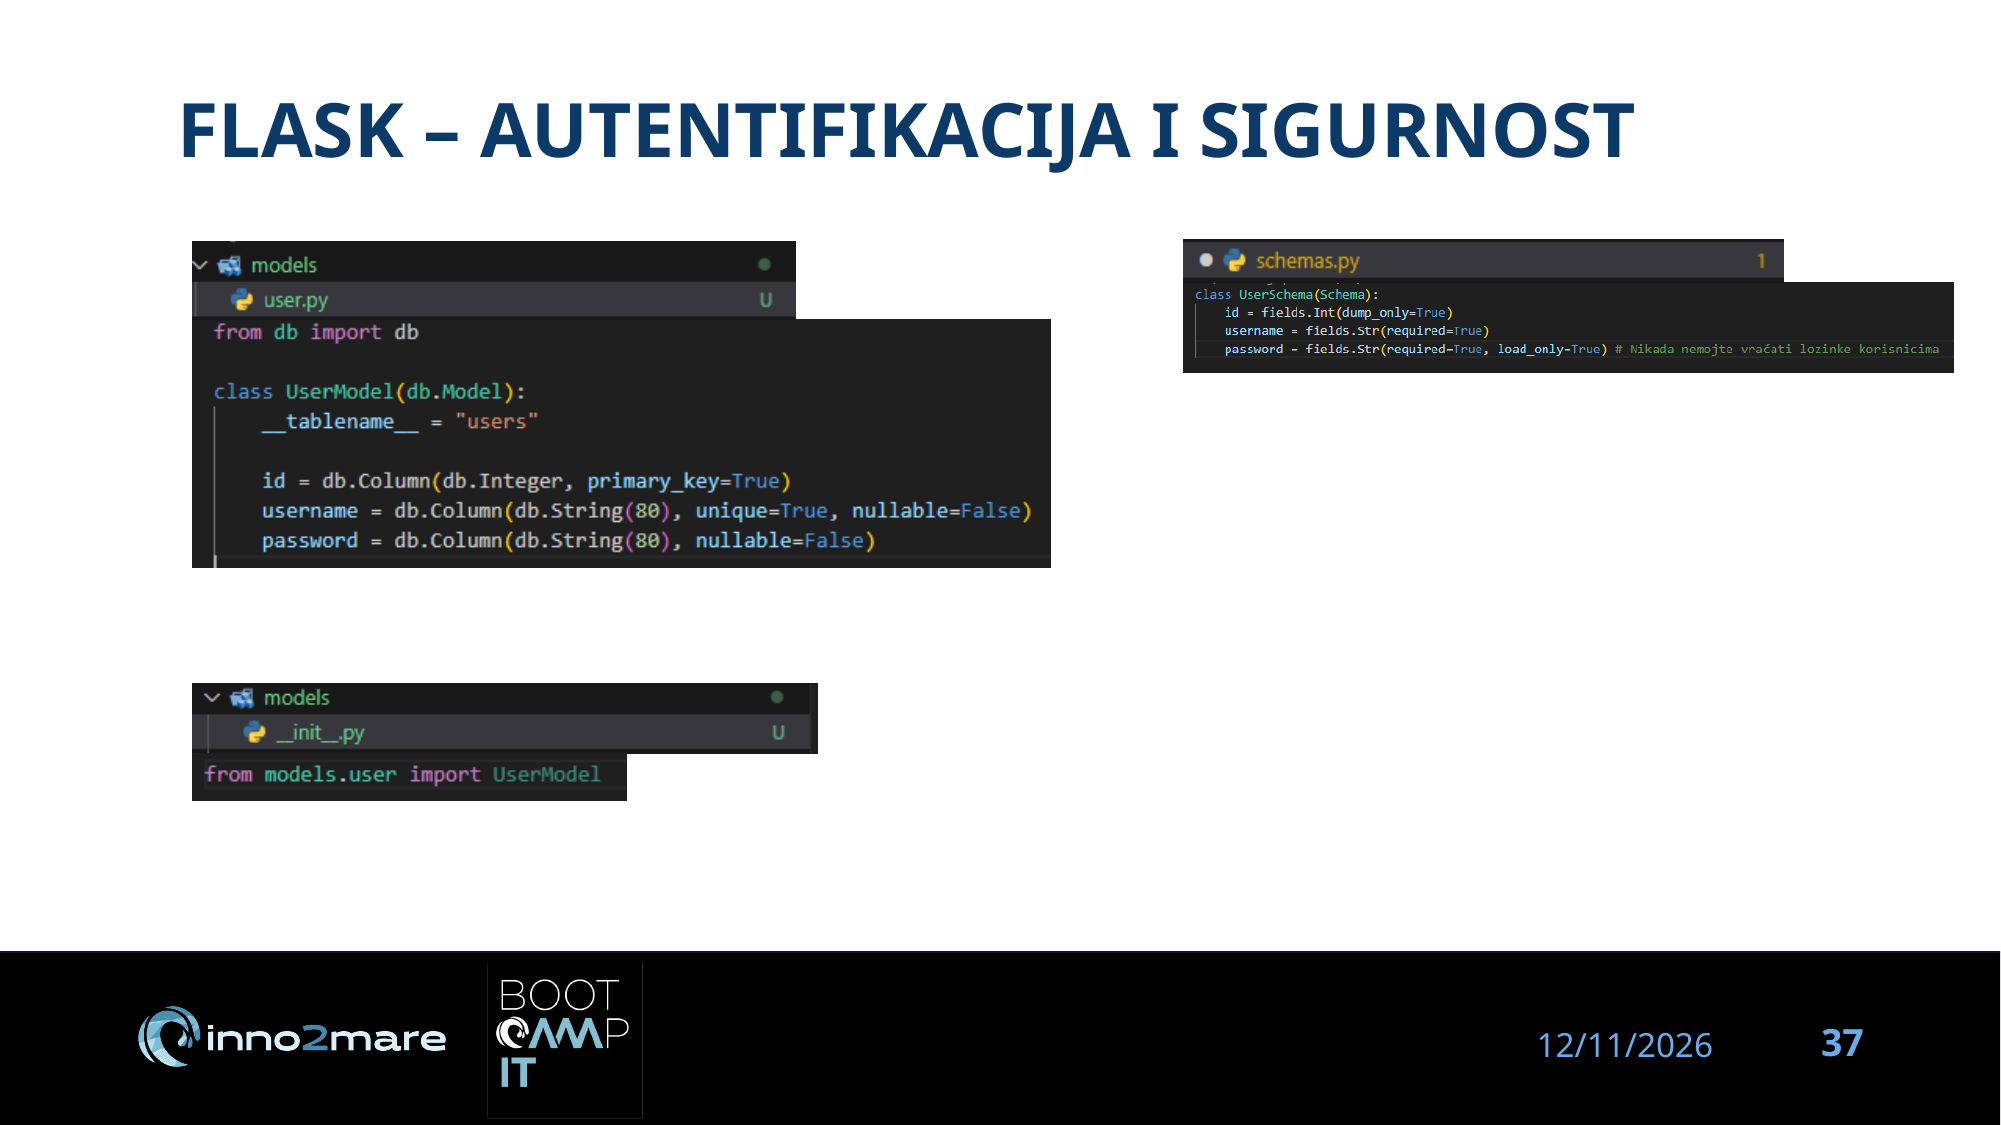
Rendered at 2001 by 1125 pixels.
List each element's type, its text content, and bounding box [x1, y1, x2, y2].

picture [192, 241, 1051, 568]
picture [138, 957, 690, 1124]
text_box FLASK – Autentifikacija i sigurnost [162, 62, 1888, 203]
picture [1183, 239, 1954, 374]
picture [192, 683, 818, 801]
